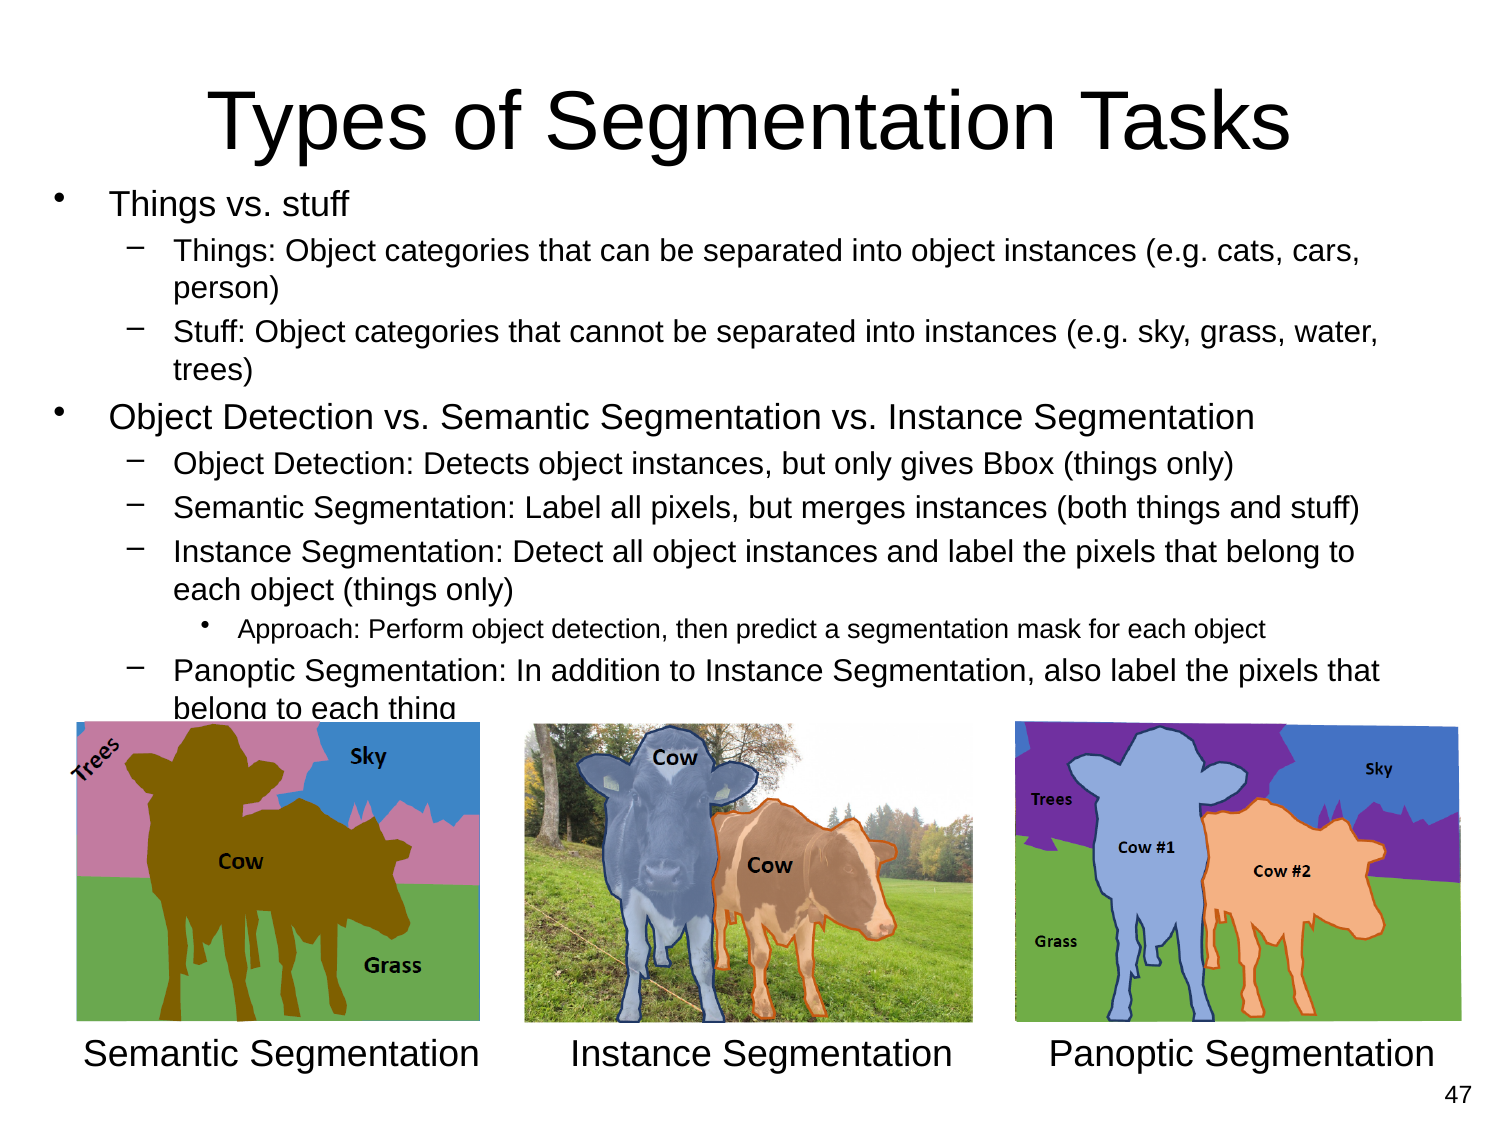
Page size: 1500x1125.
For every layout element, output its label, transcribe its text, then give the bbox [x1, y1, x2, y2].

picture [1015, 719, 1462, 1022]
text_box Instance Segmentation [555, 1021, 986, 1082]
title Types of Segmentation Tasks [74, 44, 1426, 172]
text_box Panoptic Segmentation [1033, 1021, 1470, 1082]
picture [522, 719, 974, 1023]
text_box Semantic Segmentation [68, 1021, 498, 1082]
picture [67, 719, 481, 1022]
list Things vs. stuff Things: Object categories that can be separated into object instances (e.g. cats, cars, person) Stuff: Object categories that cannot be separated into instances (e.g. sky, grass, water, trees) Object Detection vs. Semantic Segmentation vs. Instance Segmentation Object Detection: Detects object instances, but only gives Bbox (things only) Semantic Segmentation: Label all pixels, but merges instances (both things and stuff) Instance Segmentation: Detect all object instances and label the pixels that belong to each object (things only) Approach: Perform object detection, then predict a segmentation mask for each object Panoptic Segmentation: In addition to Instance Segmentation, also label the pixels that belong to each thing [38, 172, 1448, 740]
slide_number 47 [1137, 1070, 1488, 1112]
